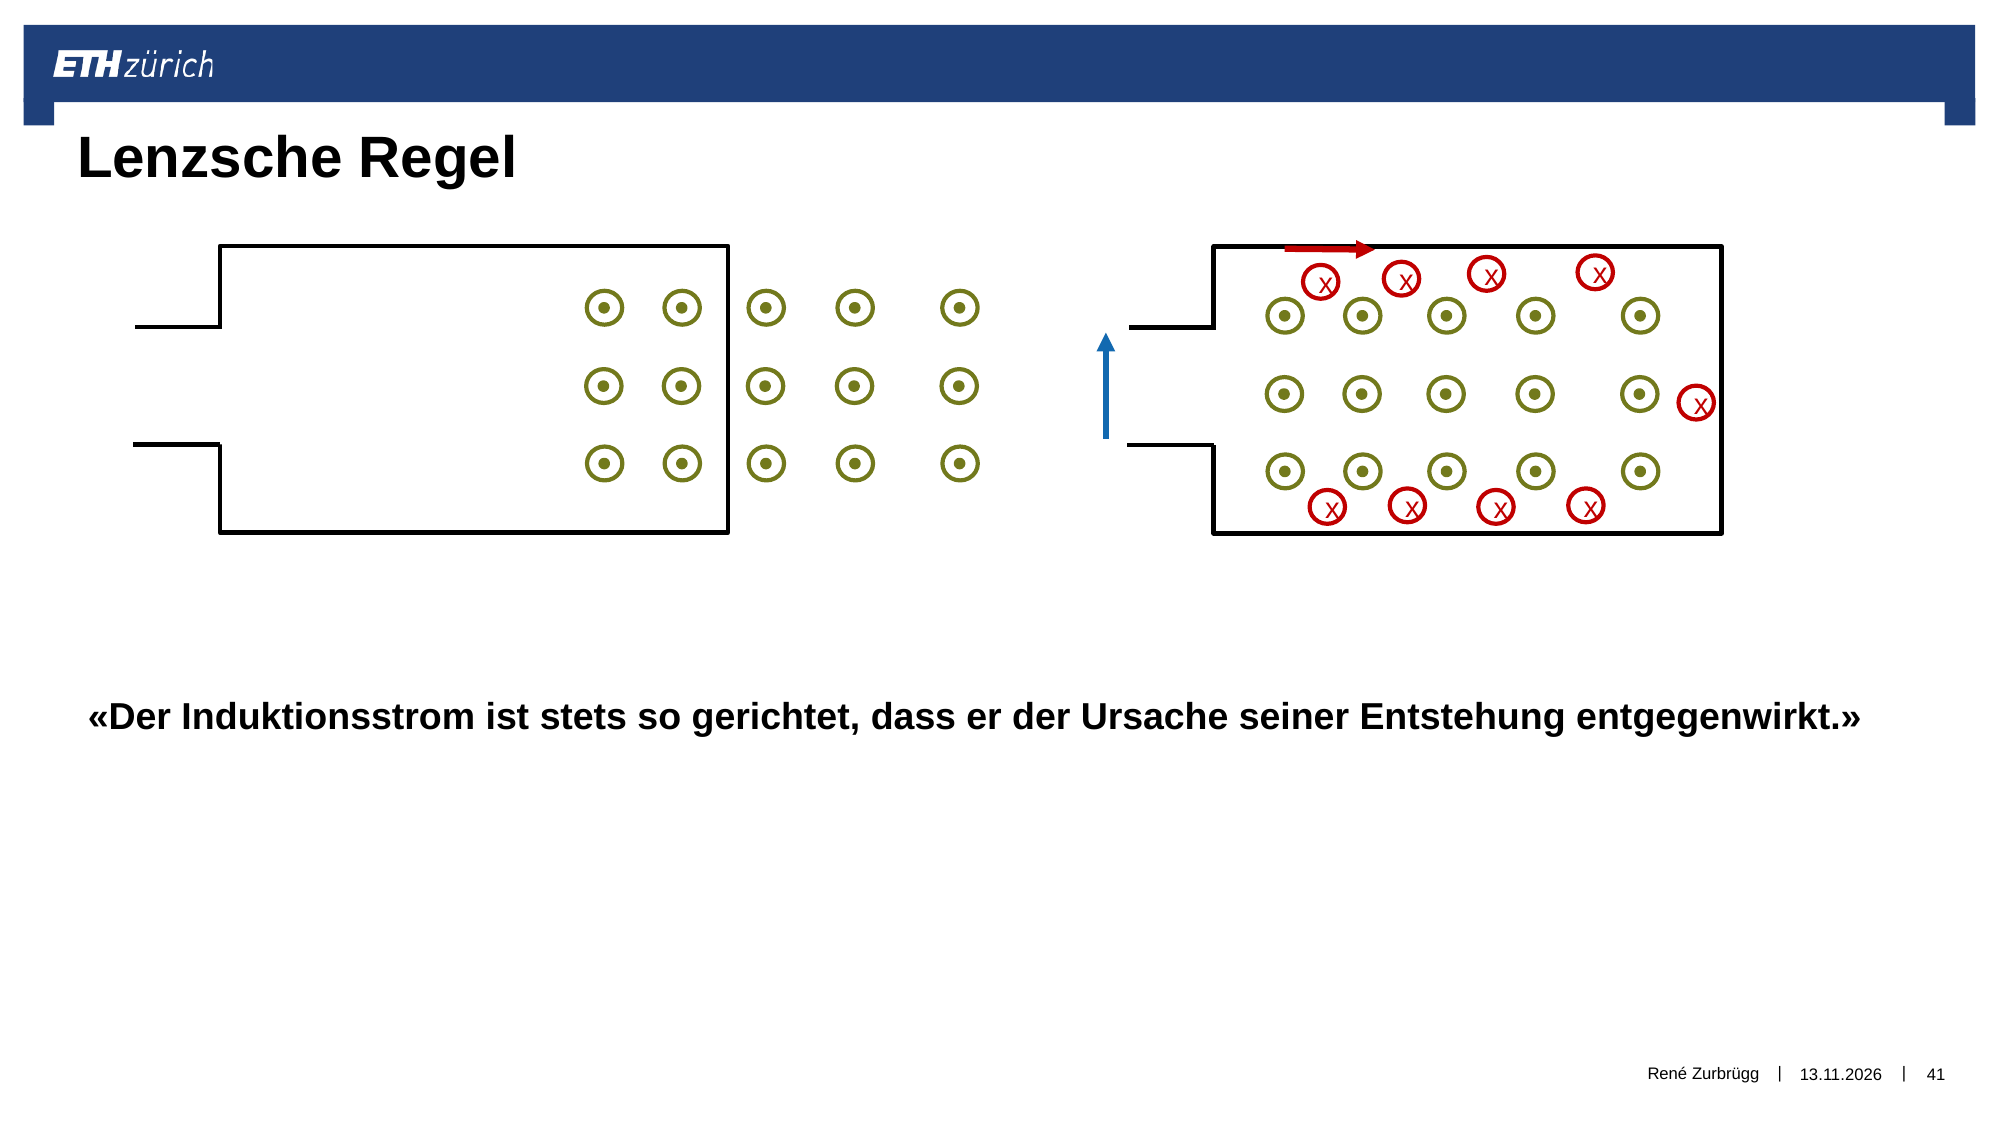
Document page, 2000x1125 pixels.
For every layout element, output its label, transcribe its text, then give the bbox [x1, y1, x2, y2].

text_box [147, 325, 305, 446]
text_box [1212, 244, 1724, 535]
text_box x [1387, 497, 1428, 525]
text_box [1266, 298, 1659, 489]
footer René Zurbrügg [999, 1034, 1760, 1111]
title Lenzsche Regel [53, 101, 1947, 269]
text_box x [1476, 497, 1516, 526]
text_box x [1381, 259, 1422, 297]
text_box x [1676, 383, 1717, 422]
slide_number 41 [1906, 1034, 1966, 1112]
text_box x [1566, 497, 1606, 525]
text_box [1141, 325, 1261, 447]
text_box «Der Induktionsstrom ist stets so gerichtet, dass er der Ursache seiner Entstehung entgegenwirkt.» [73, 684, 1939, 745]
text_box x [1300, 262, 1341, 297]
text_box x [1466, 254, 1507, 293]
text_box [218, 244, 730, 535]
text_box x [1307, 497, 1348, 526]
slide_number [1790, 1034, 1892, 1112]
text_box x [1575, 253, 1616, 292]
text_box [585, 290, 979, 481]
